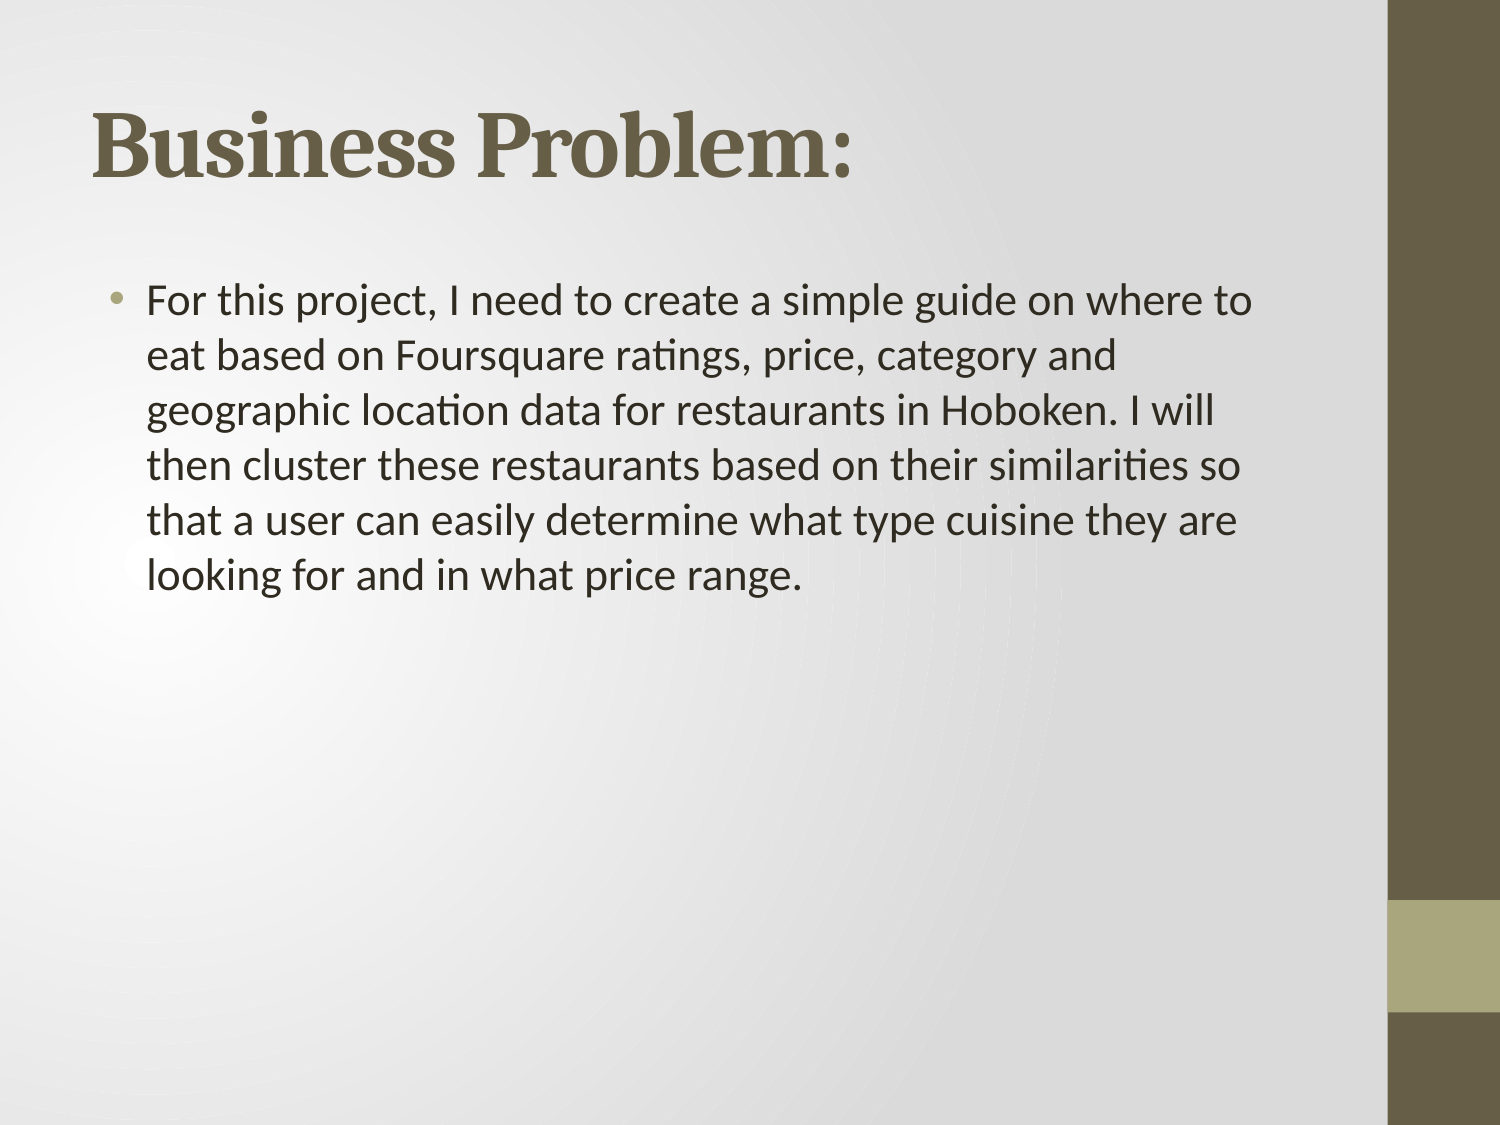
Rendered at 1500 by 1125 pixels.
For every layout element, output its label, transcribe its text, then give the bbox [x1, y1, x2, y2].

title Business Problem: [75, 45, 1325, 233]
list For this project, I need to create a simple guide on where to eat based on Foursquare ratings, price, category and geographic location data for restaurants in Hoboken. I will then cluster these restaurants based on their similarities so that a user can easily determine what type cuisine they are looking for and in what price range. [75, 262, 1325, 1050]
